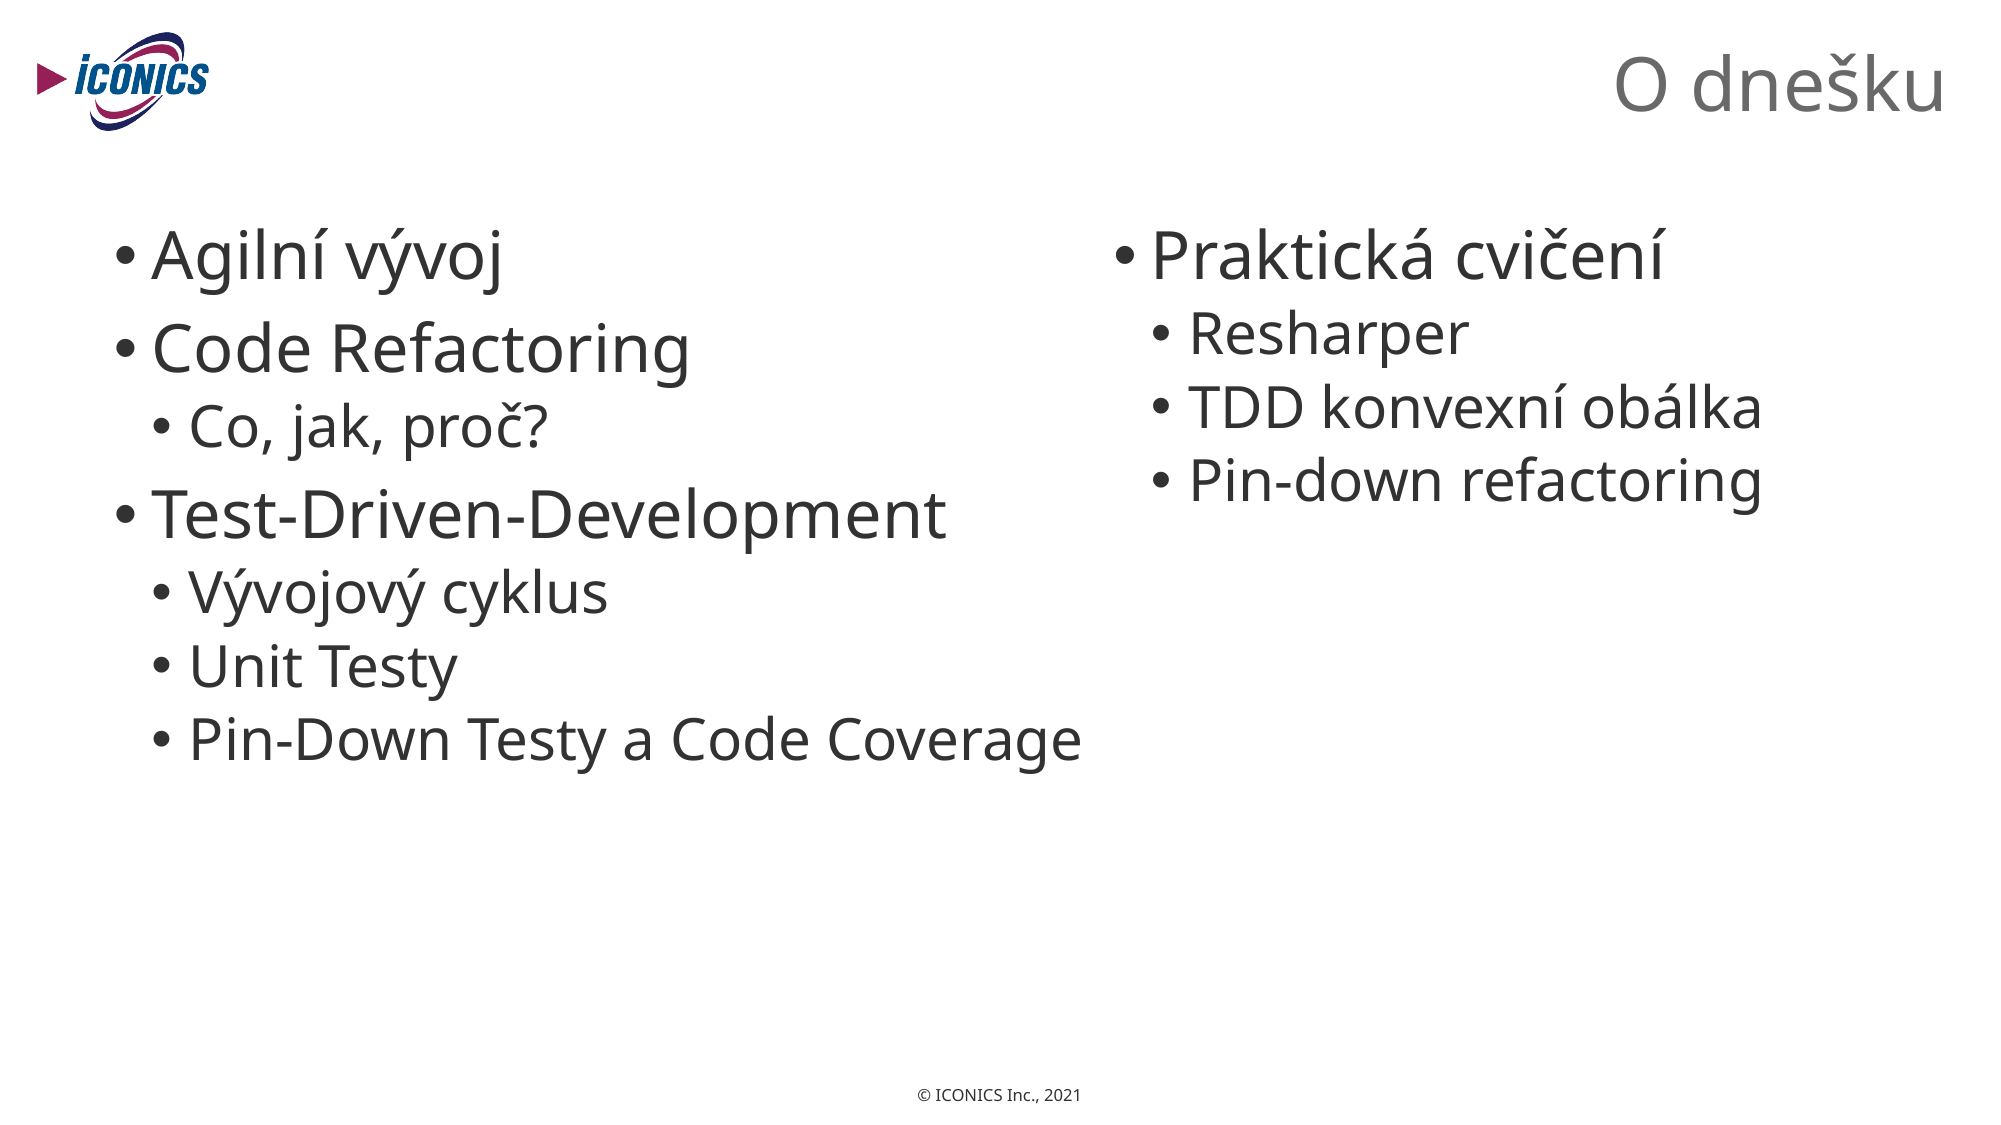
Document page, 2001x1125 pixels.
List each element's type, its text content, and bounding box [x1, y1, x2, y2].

picture [37, 32, 209, 131]
list Agilní vývoj Code Refactoring Co, jak, proč? Test-Driven-Development Vývojový cyklus Unit Testy Pin-Down Testy a Code Coverage [99, 214, 1098, 1064]
text_box Praktická cvičení Resharper TDD konvexní obálka Pin-down refactoring [1098, 214, 1933, 1064]
title O dnešku [270, 23, 1963, 150]
